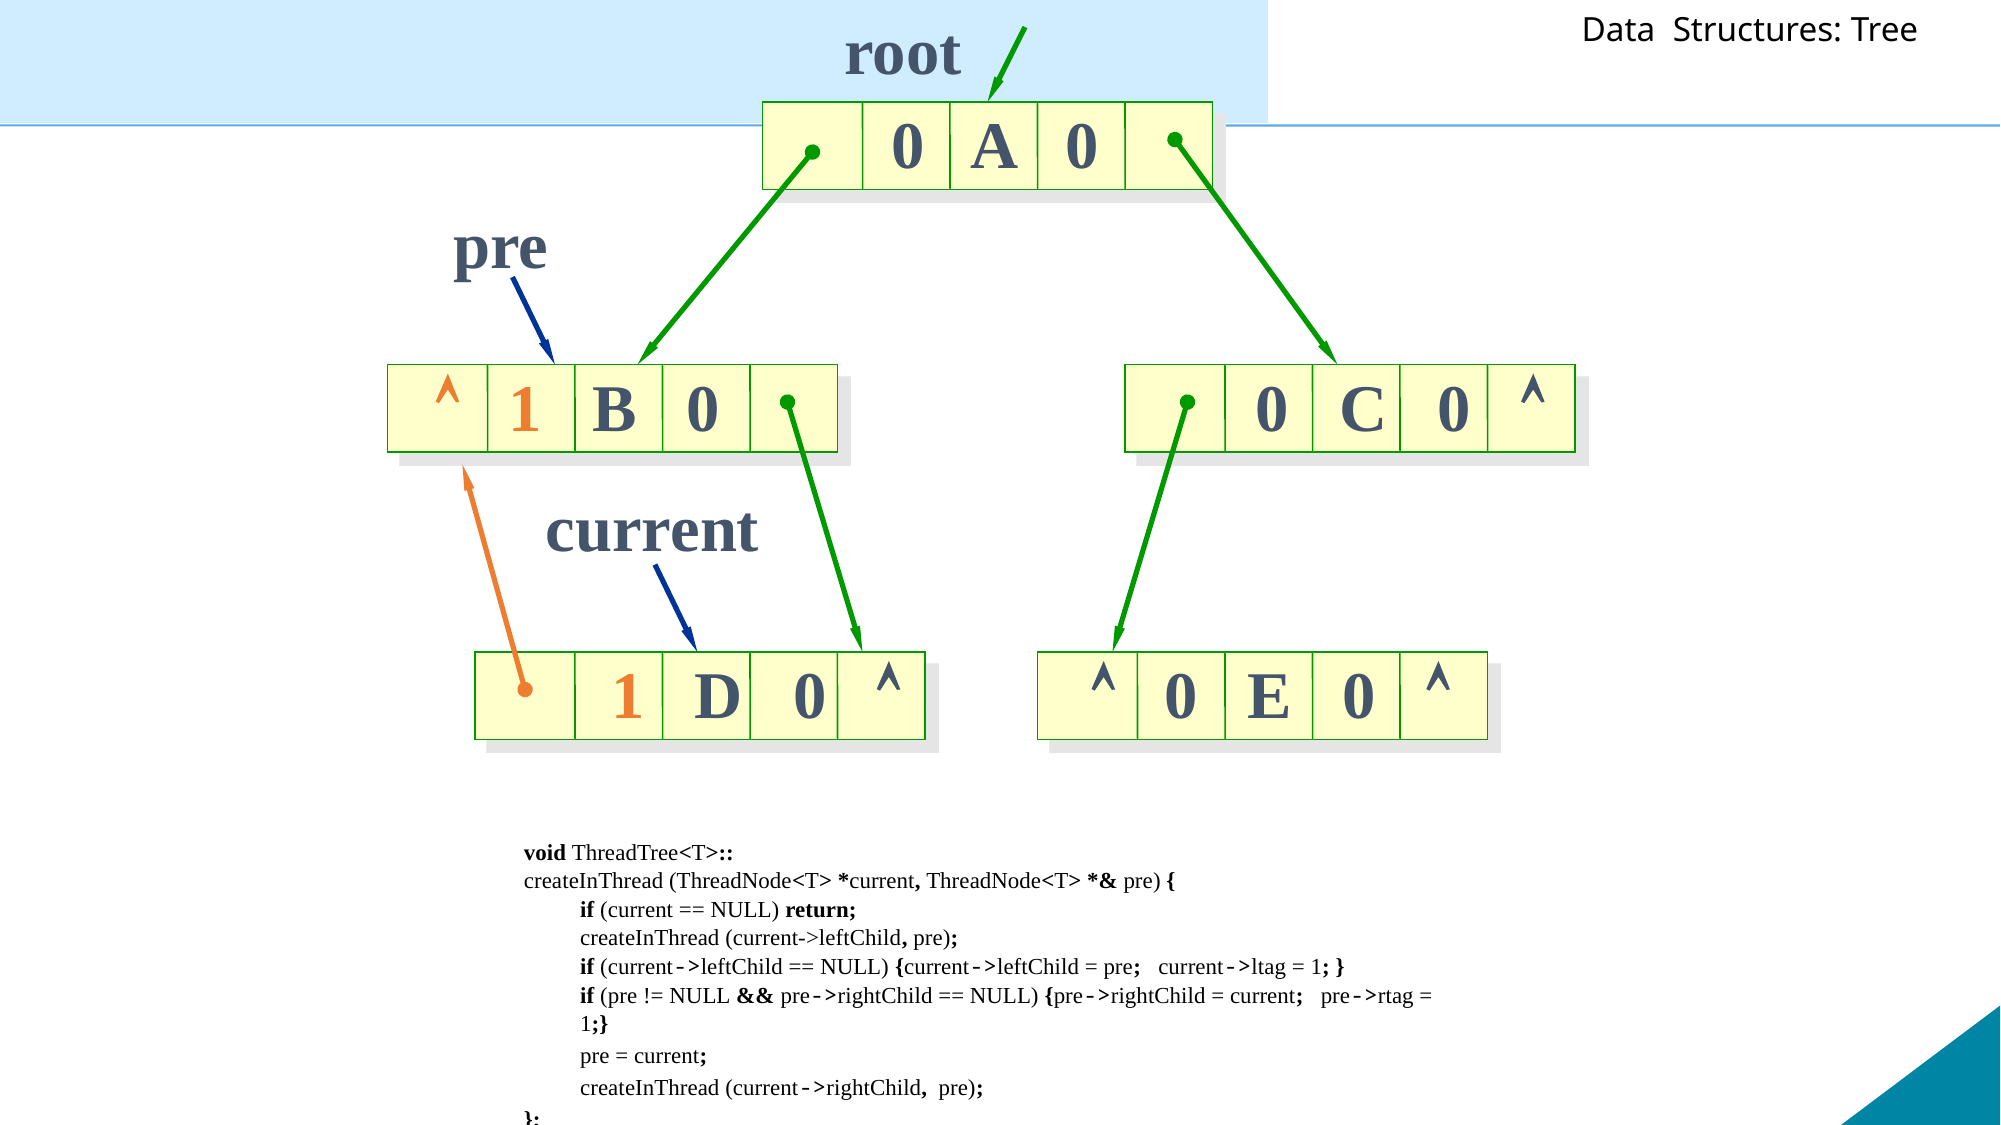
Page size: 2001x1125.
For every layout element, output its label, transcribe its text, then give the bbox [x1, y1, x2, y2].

text_box [1126, 102, 1213, 190]
text_box root [829, 0, 977, 95]
text_box [762, 102, 862, 190]
text_box current [530, 477, 775, 572]
text_box [1037, 652, 1076, 740]
text_box [1464, 652, 1488, 740]
text_box [1112, 396, 1194, 653]
text_box pre [438, 194, 564, 290]
text_box [462, 464, 531, 696]
text_box [1488, 364, 1575, 453]
text_box [781, 396, 863, 653]
text_box [987, 27, 1026, 103]
text_box [512, 276, 555, 365]
text_box  0 E 0  [1076, 644, 1464, 740]
text_box void ThreadTree<T>:: createInThread (ThreadNode<T> *current, ThreadNode<T> *& pre) { if (current == NULL) return; createInThread (current->leftChild, pre); if (current->leftChild == NULL) {current->leftChild = pre; current->ltag = 1; } if (pre != NULL && pre->rightChild == NULL) {pre->rightChild = current; pre->rtag = 1;} pre = current; createInThread (current->rightChild, pre); }; [509, 829, 1466, 1121]
text_box [474, 652, 546, 740]
text_box [915, 652, 925, 740]
text_box 0 C 0  [1156, 357, 1559, 452]
text_box [1124, 364, 1172, 453]
text_box [786, 364, 838, 453]
text_box 1 D 0  [546, 644, 915, 740]
text_box [1115, 102, 1125, 190]
text_box [637, 145, 819, 365]
text_box [387, 364, 487, 453]
text_box [654, 564, 698, 653]
text_box  1 B 0 [421, 357, 786, 452]
text_box [1168, 133, 1338, 365]
text_box [751, 409, 802, 453]
text_box [863, 102, 876, 190]
text_box 0 A 0 [876, 94, 1115, 190]
